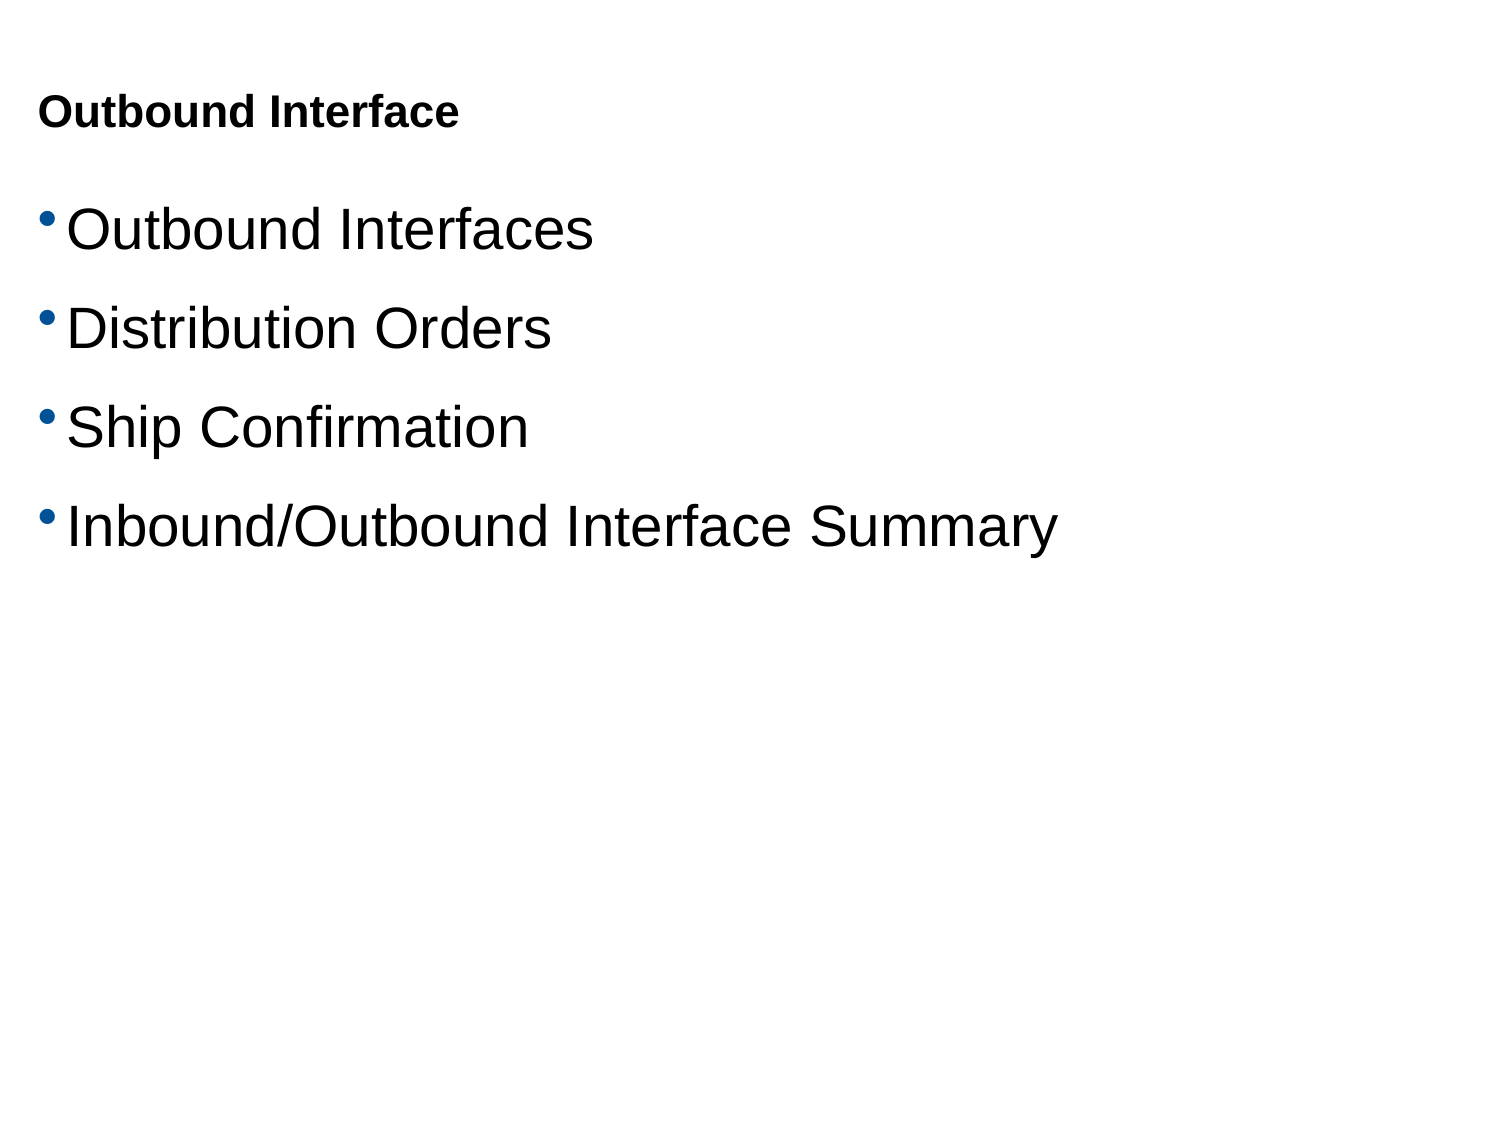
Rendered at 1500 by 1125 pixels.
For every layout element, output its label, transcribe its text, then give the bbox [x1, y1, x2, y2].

list Outbound Interfaces Distribution Orders Ship Confirmation Inbound/Outbound Interface Summary [22, 183, 1422, 1001]
title Outbound Interface [22, 74, 1421, 124]
